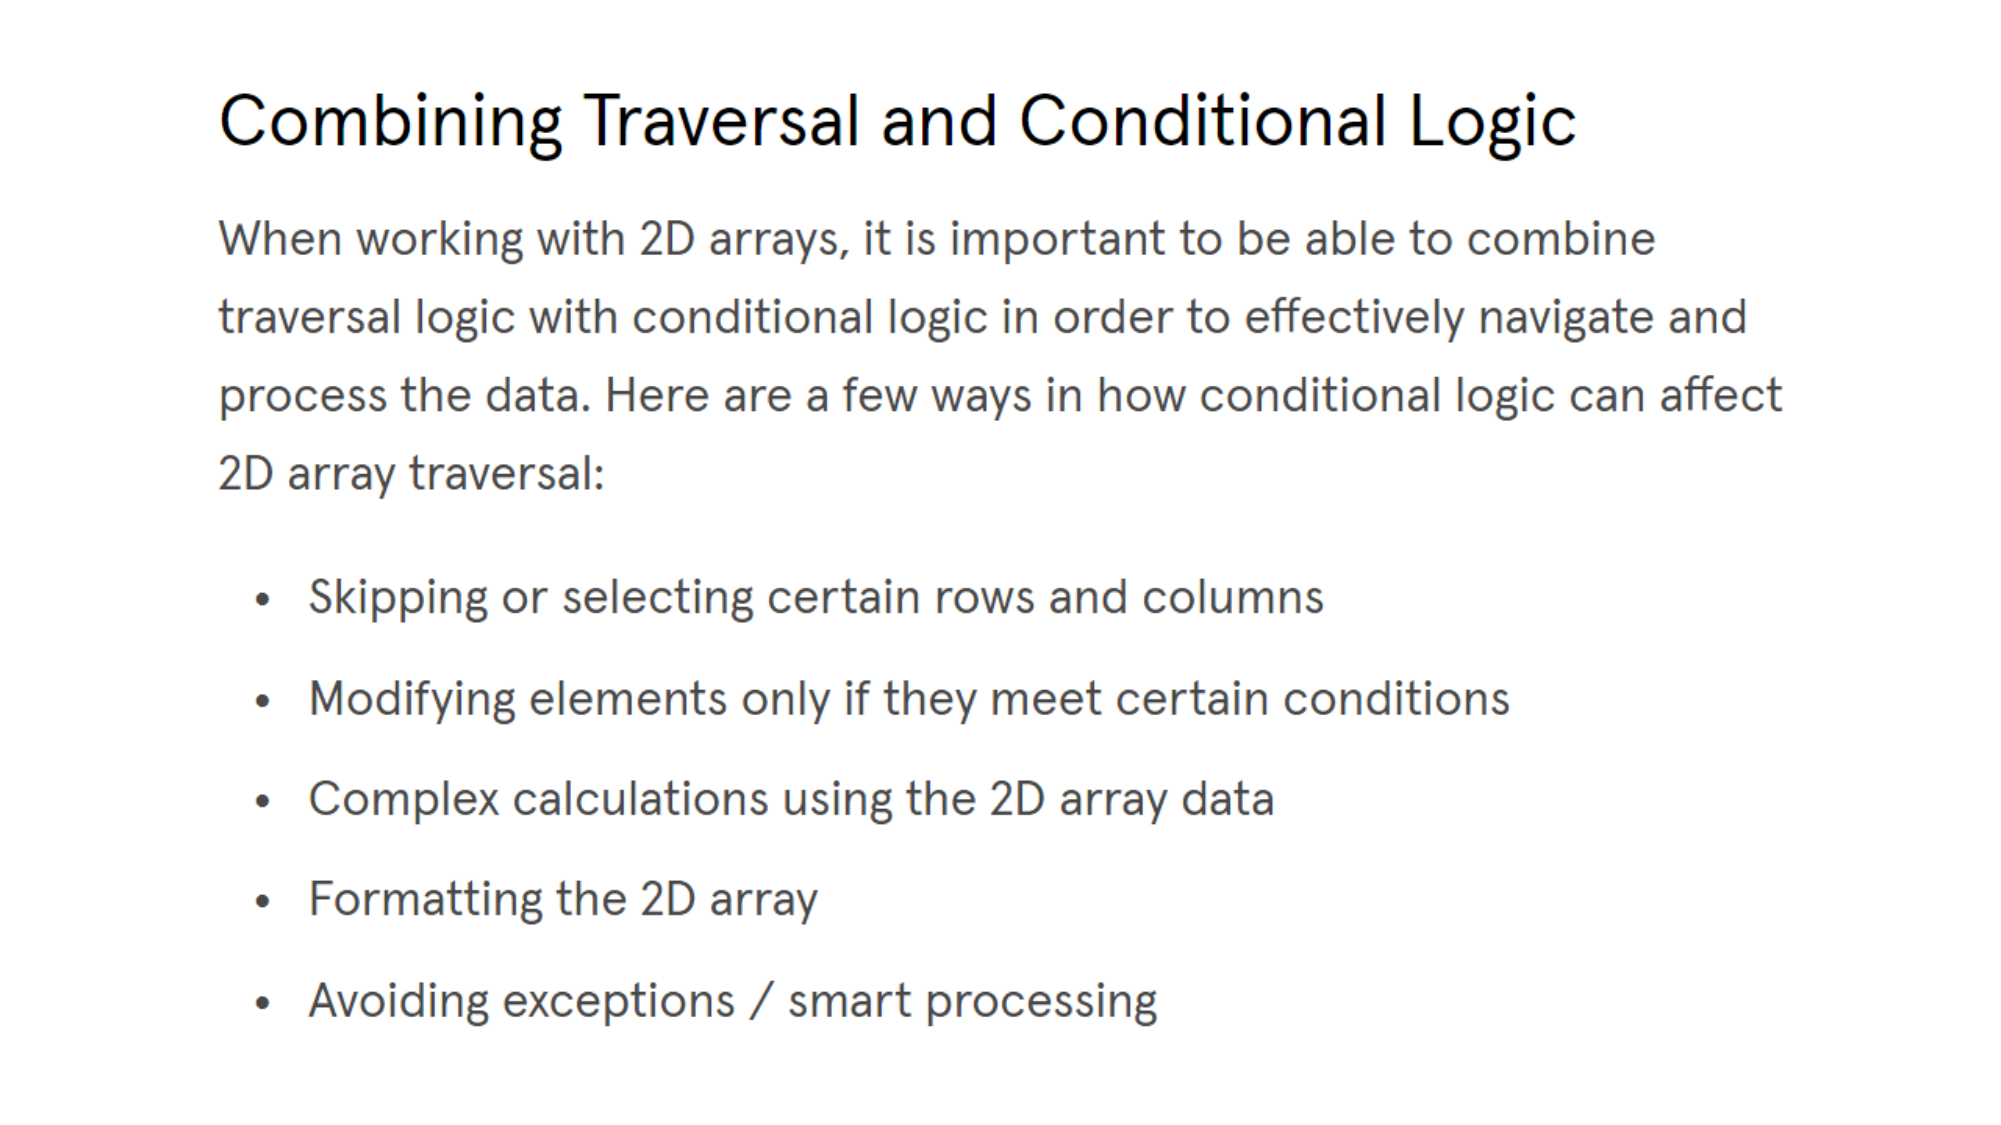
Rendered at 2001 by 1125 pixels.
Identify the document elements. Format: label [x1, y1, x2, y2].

picture [174, 61, 1826, 1064]
